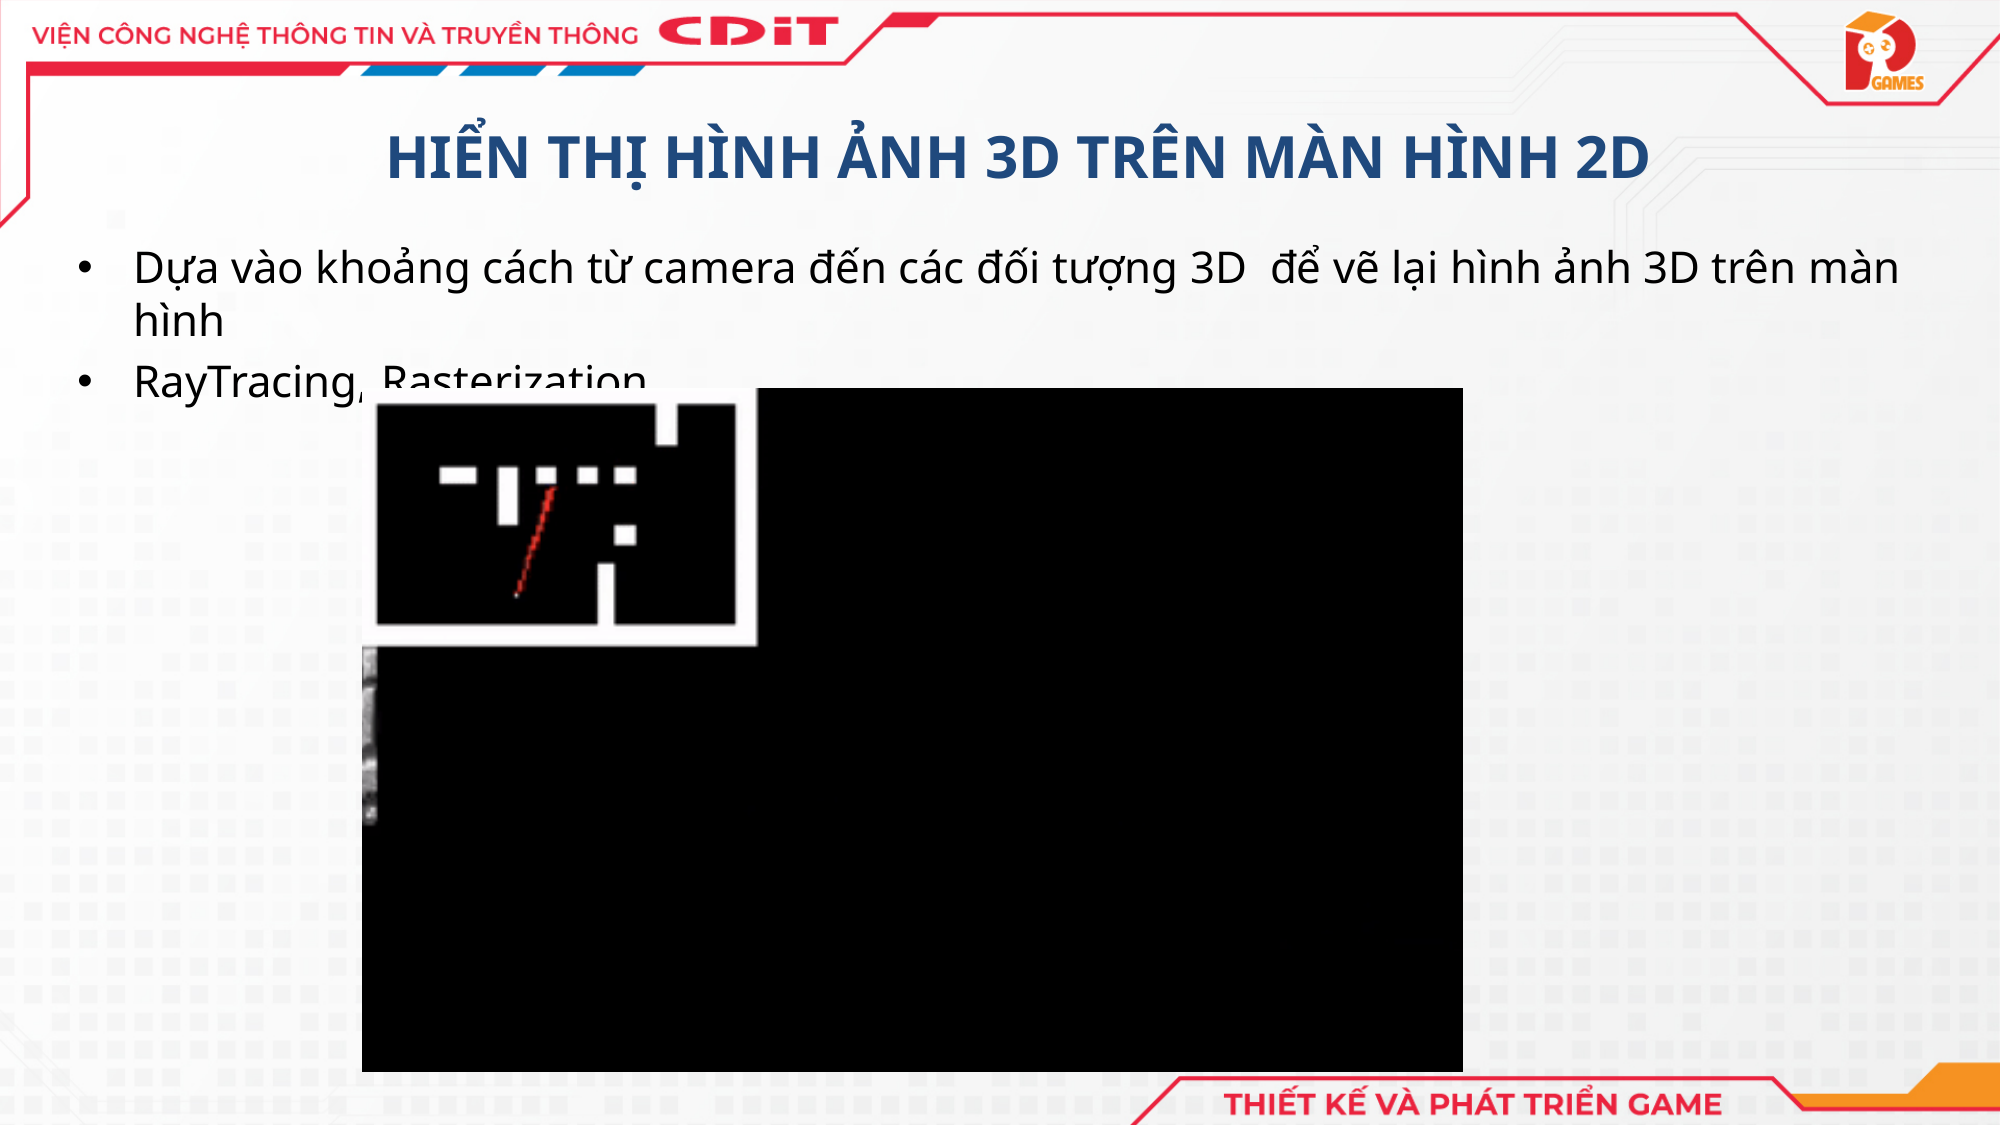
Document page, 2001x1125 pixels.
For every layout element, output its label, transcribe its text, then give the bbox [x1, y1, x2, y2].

picture [0, 0, 2000, 1125]
title HIỂN THỊ HÌNH ẢNH 3D TRÊN MÀN HÌNH 2D [312, 78, 1725, 232]
list Dựa vào khoảng cách từ camera đến các đối tượng 3D để vẽ lại hình ảnh 3D trên màn hình RayTracing, Rasterization [62, 232, 2000, 350]
